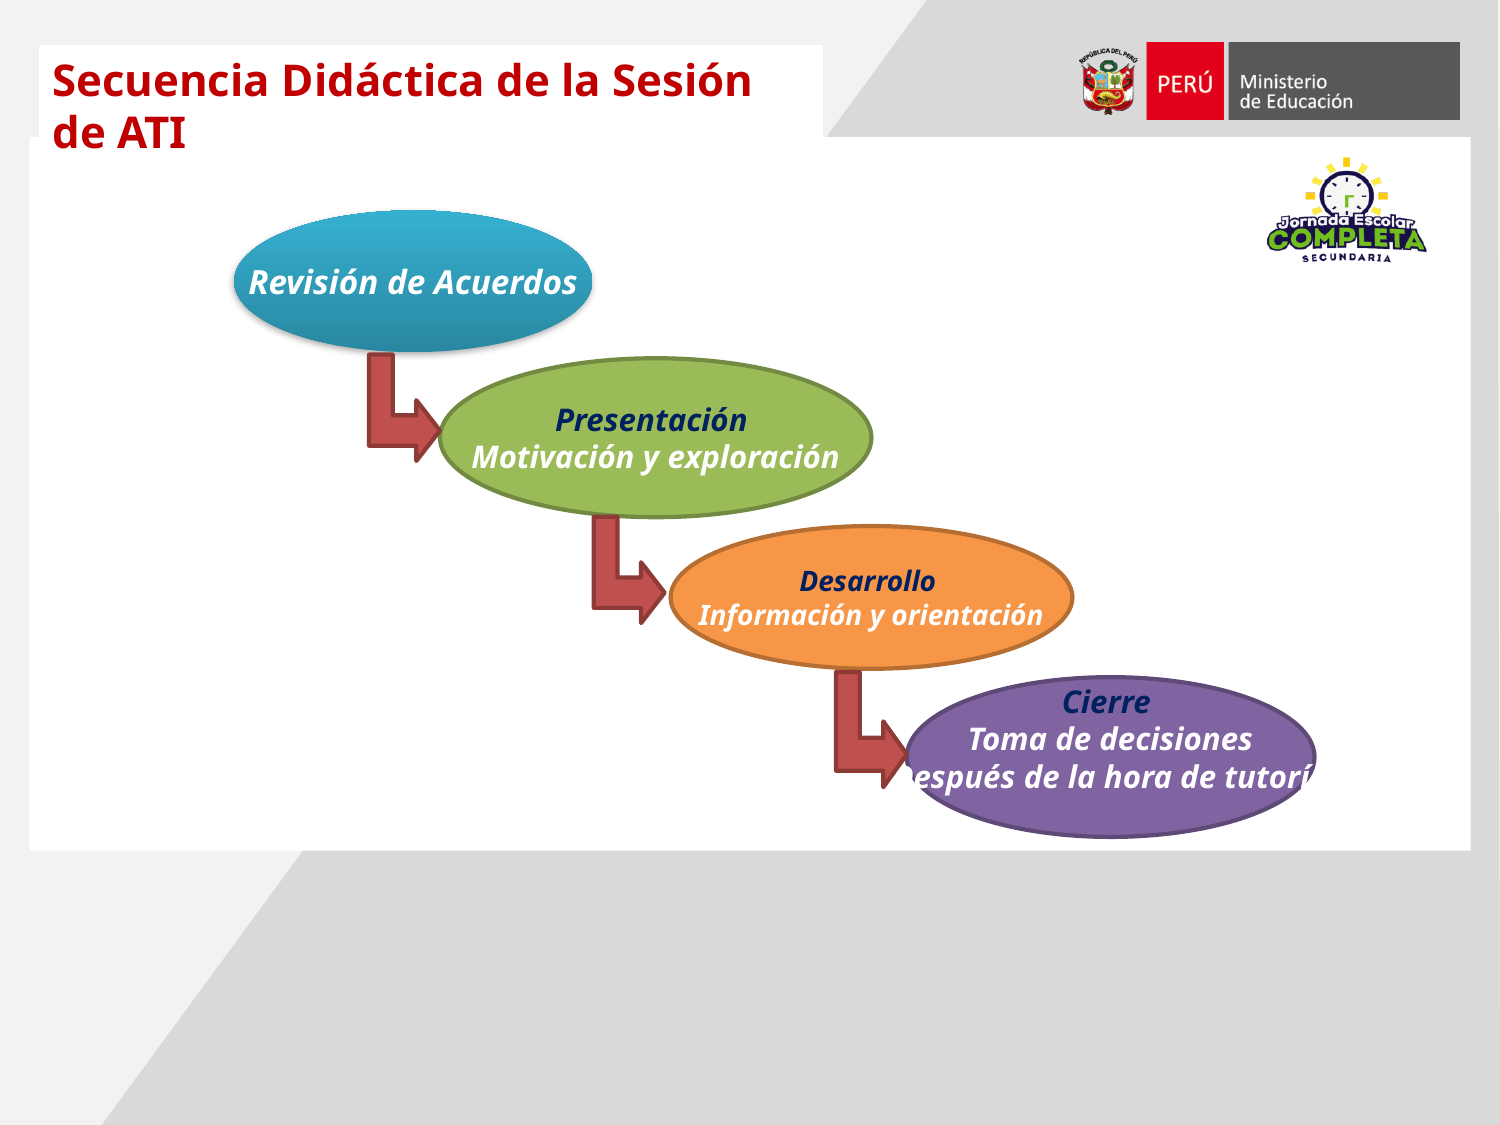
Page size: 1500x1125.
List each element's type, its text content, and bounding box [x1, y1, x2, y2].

text_box [591, 514, 667, 626]
text_box Cierre Toma de decisiones Después de la hora de tutoría [905, 675, 1317, 840]
picture [1079, 42, 1460, 120]
text_box [366, 352, 442, 463]
text_box Secuencia Didáctica de la Sesión de ATI [39, 45, 823, 165]
text_box Revisión de Acuerdos [234, 210, 593, 353]
text_box Desarrollo Información y orientación [668, 523, 1075, 671]
text_box [833, 669, 909, 790]
picture [1257, 151, 1437, 270]
text_box Presentación Motivación y exploración [437, 356, 874, 520]
